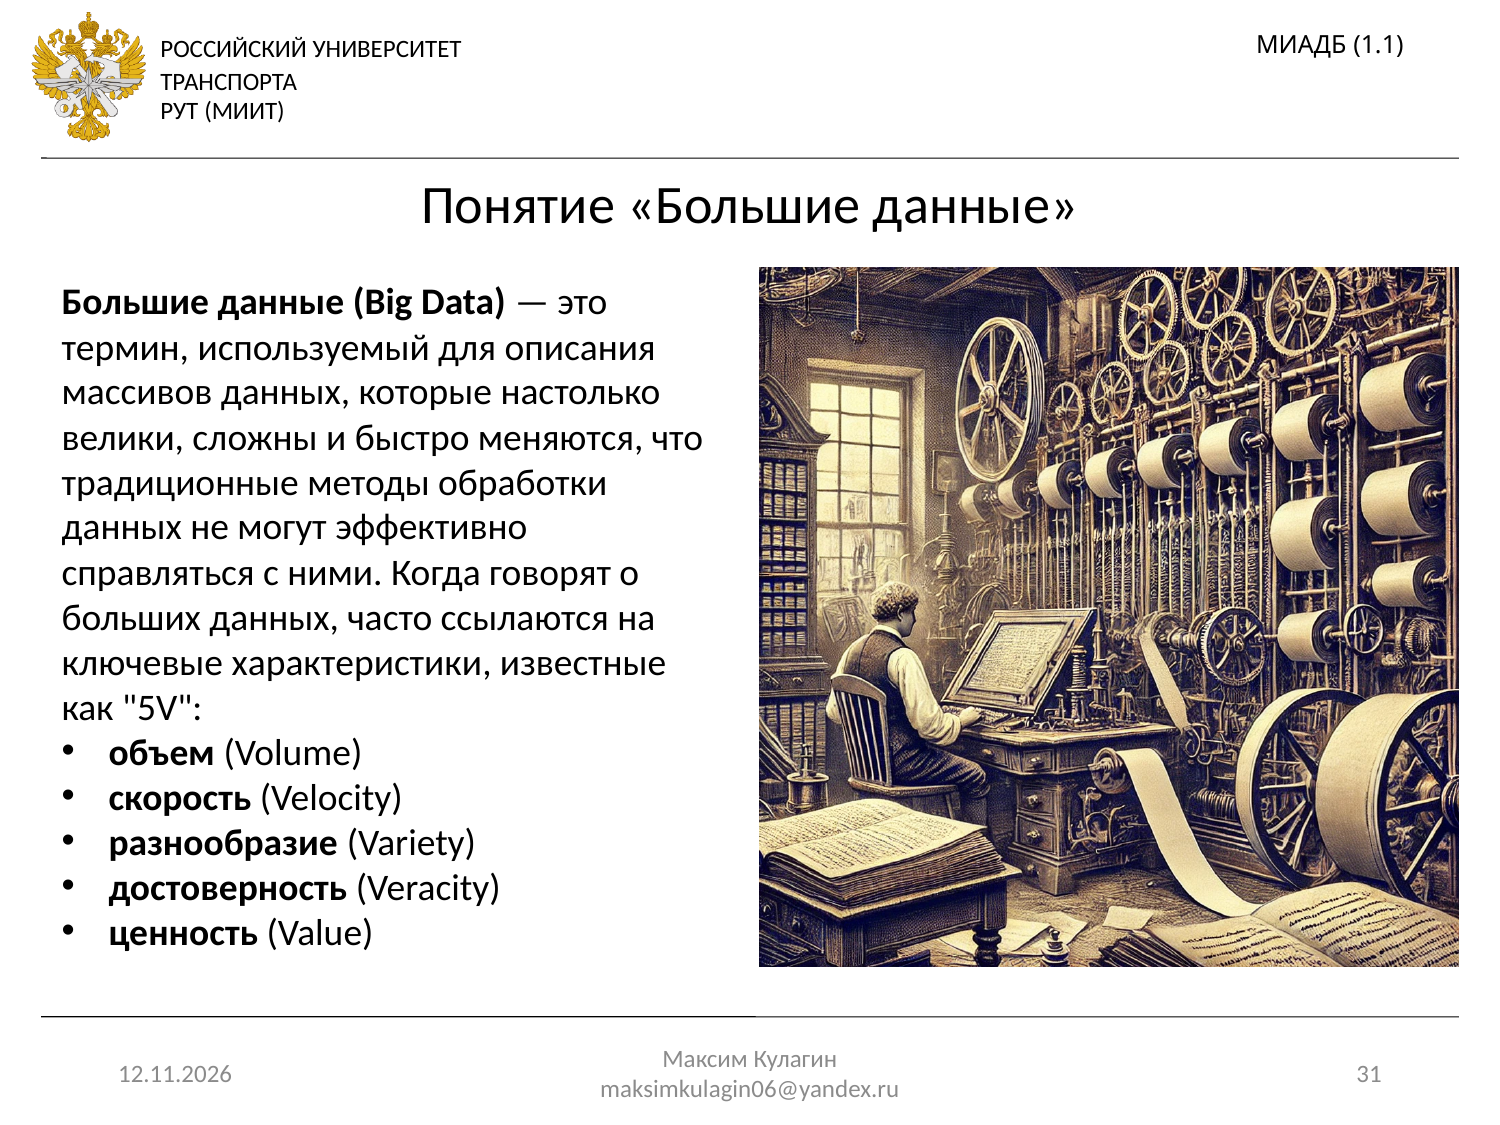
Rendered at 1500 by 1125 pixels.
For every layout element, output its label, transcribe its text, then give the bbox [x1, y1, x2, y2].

picture [759, 267, 1459, 967]
footer Максим Кулагин maksimkulagin06@yandex.ru [496, 1042, 1004, 1103]
text_box МИАДБ (1.1) [1200, 21, 1459, 67]
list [30, 12, 146, 143]
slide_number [103, 1042, 441, 1103]
text_box Большие данные (Big Data) — это термин, используемый для описания массивов данных, которые настолько велики, сложны и быстро меняются, что традиционные методы обработки данных не могут эффективно справляться с ними. Когда говорят о больших данных, часто ссылаются на ключевые характеристики, известные как "5V": объем (Volume) скорость (Velocity) разнообразие (Variety) достоверность (Veracity) ценность (Value) [46, 270, 735, 960]
slide_number 31 [1059, 1042, 1397, 1103]
text_box Понятие «Большие данные» [35, 161, 1465, 242]
text_box РОССИЙСКИЙ УНИВЕРСИТЕТ ТРАНСПОРТА РУТ (МИИТ) [146, 21, 557, 133]
